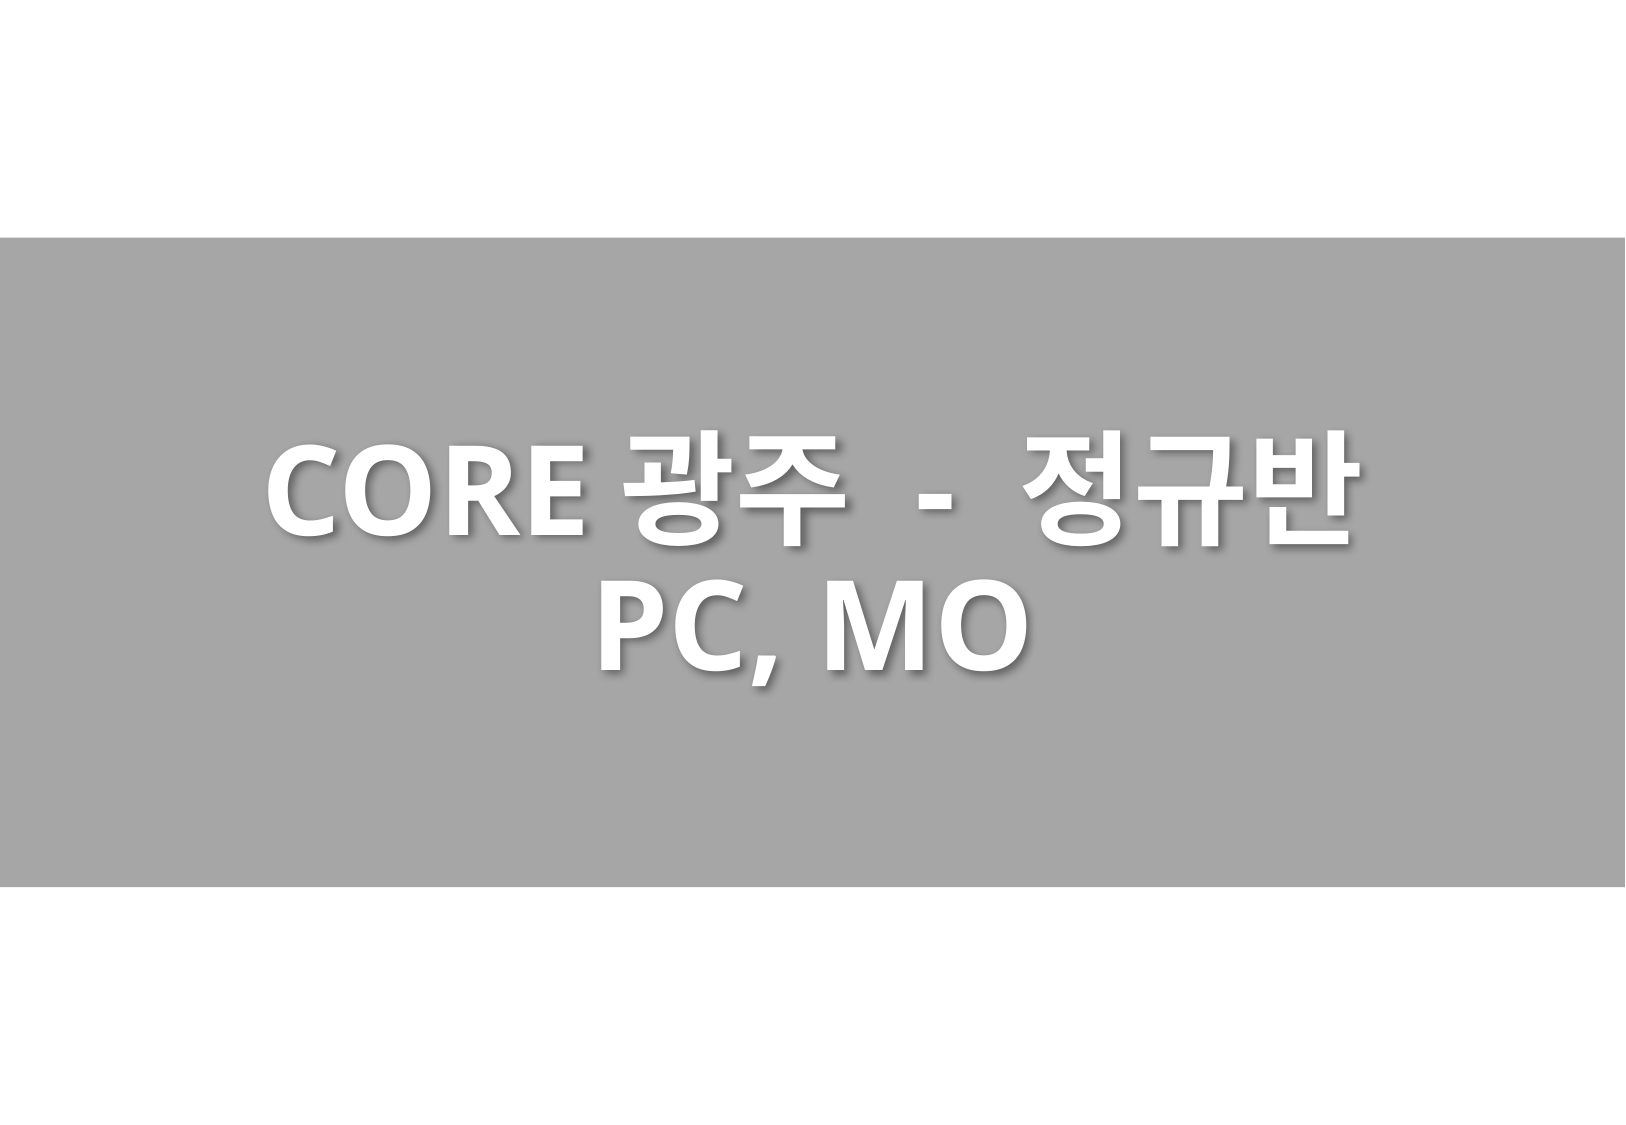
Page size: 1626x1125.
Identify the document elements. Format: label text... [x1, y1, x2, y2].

title CORE광주 - 정규반 PC, MO [0, 532, 1625, 592]
